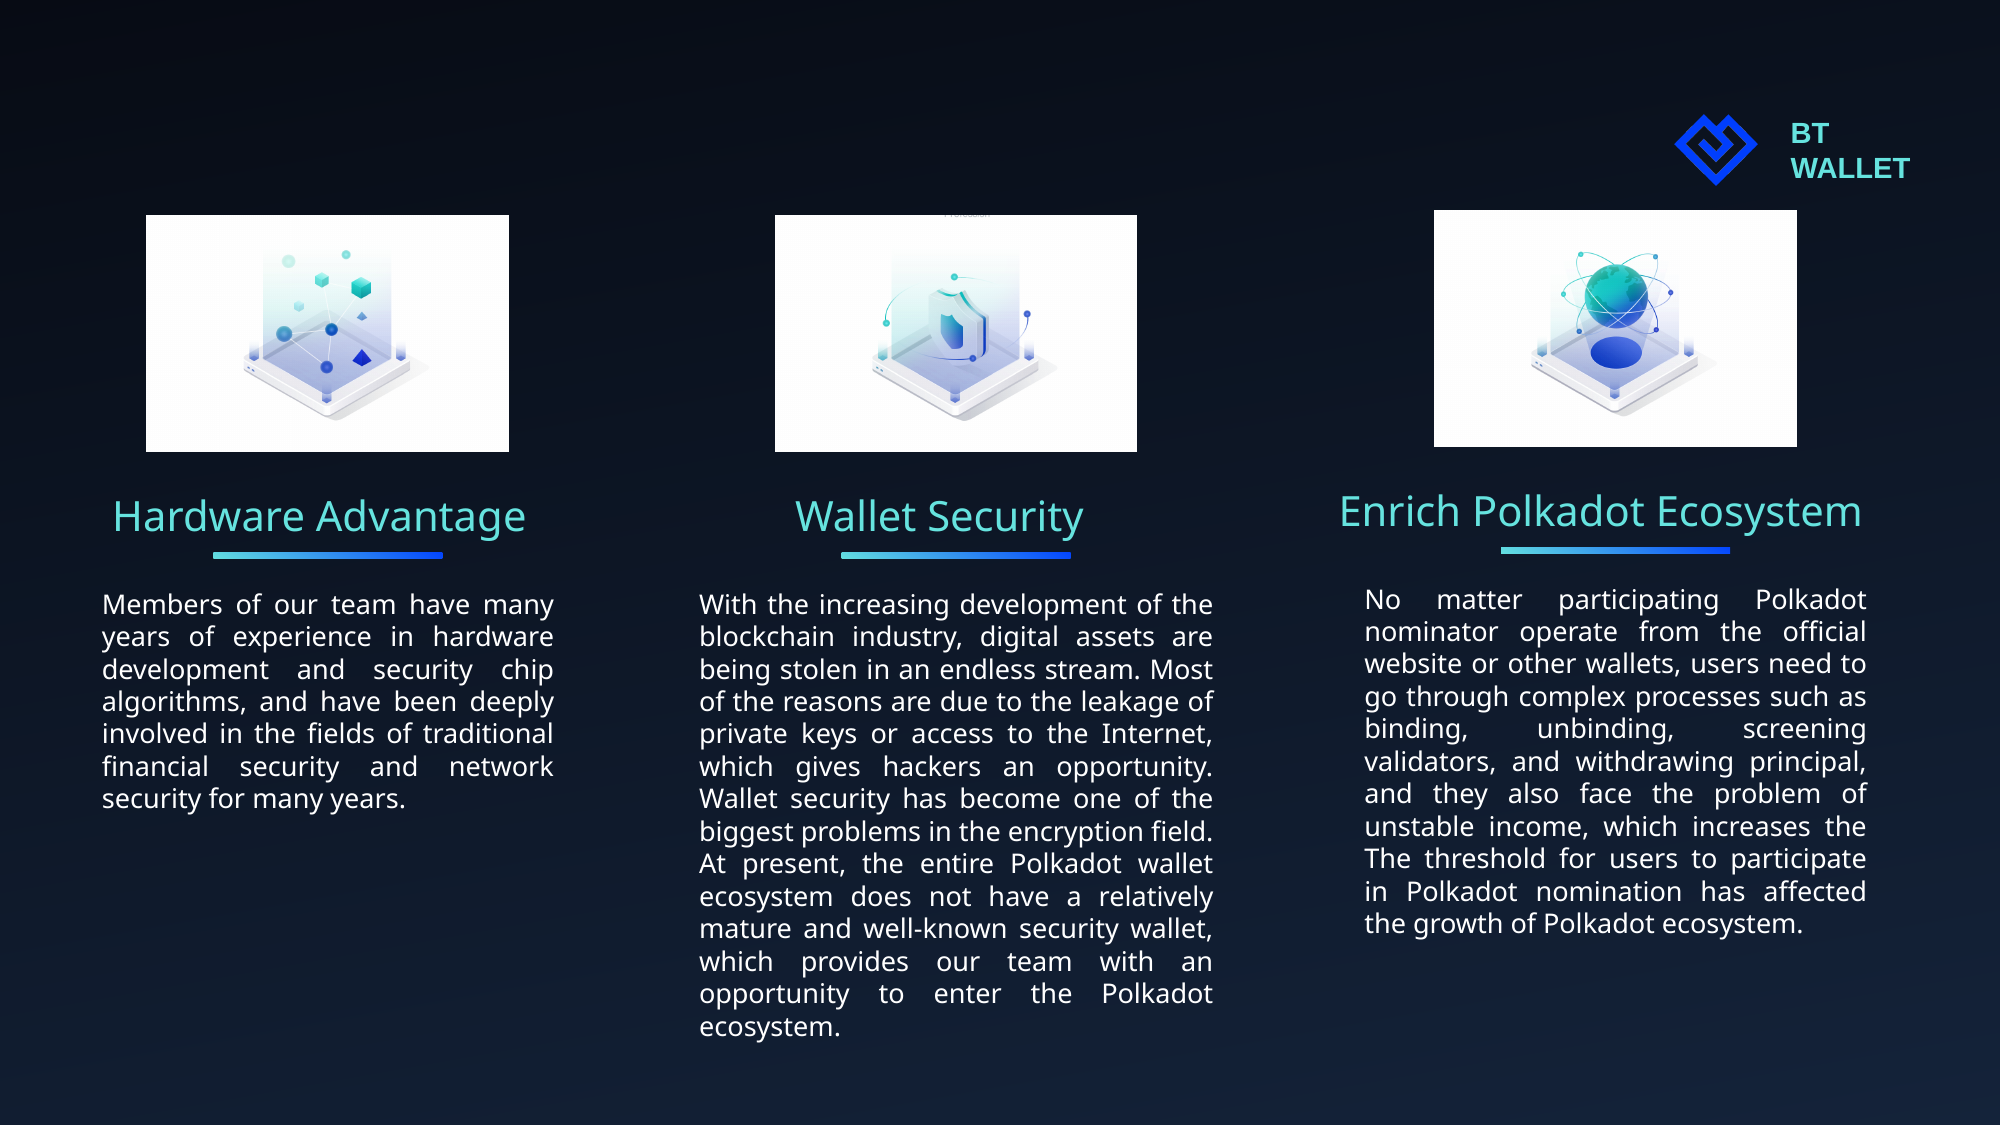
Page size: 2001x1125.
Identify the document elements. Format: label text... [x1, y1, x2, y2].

text_box [841, 552, 1072, 560]
picture [1434, 210, 1797, 447]
picture [775, 214, 1137, 452]
text_box Hardware Advantage [97, 482, 559, 549]
text_box No matter participating Polkadot nominator operate from the official website or other wallets, users need to go through complex processes such as binding, unbinding, screening validators, and withdrawing principal, and they also face the problem of unstable income, which increases the The threshold for users to participate in Polkadot nomination has affected the growth of Polkadot ecosystem. [1349, 574, 1882, 978]
text_box Members of our team have many years of experience in hardware development and security chip algorithms, and have been deeply involved in the fields of traditional financial security and network security for many years. [87, 579, 569, 982]
text_box With the increasing development of the blockchain industry, digital assets are being stolen in an endless stream. Most of the reasons are due to the leakage of private keys or access to the Internet, which gives hackers an opportunity. Wallet security has become one of the biggest problems in the encryption field. At present, the entire Polkadot wallet ecosystem does not have a relatively mature and well-known security wallet, which provides our team with an opportunity to enter the Polkadot ecosystem. [684, 579, 1228, 1040]
text_box Enrich Polkadot Ecosystem [1323, 477, 1908, 544]
text_box [1500, 547, 1731, 555]
text_box [212, 552, 443, 560]
text_box Wallet Security [780, 482, 1132, 549]
picture [146, 214, 509, 452]
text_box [1674, 107, 1955, 193]
